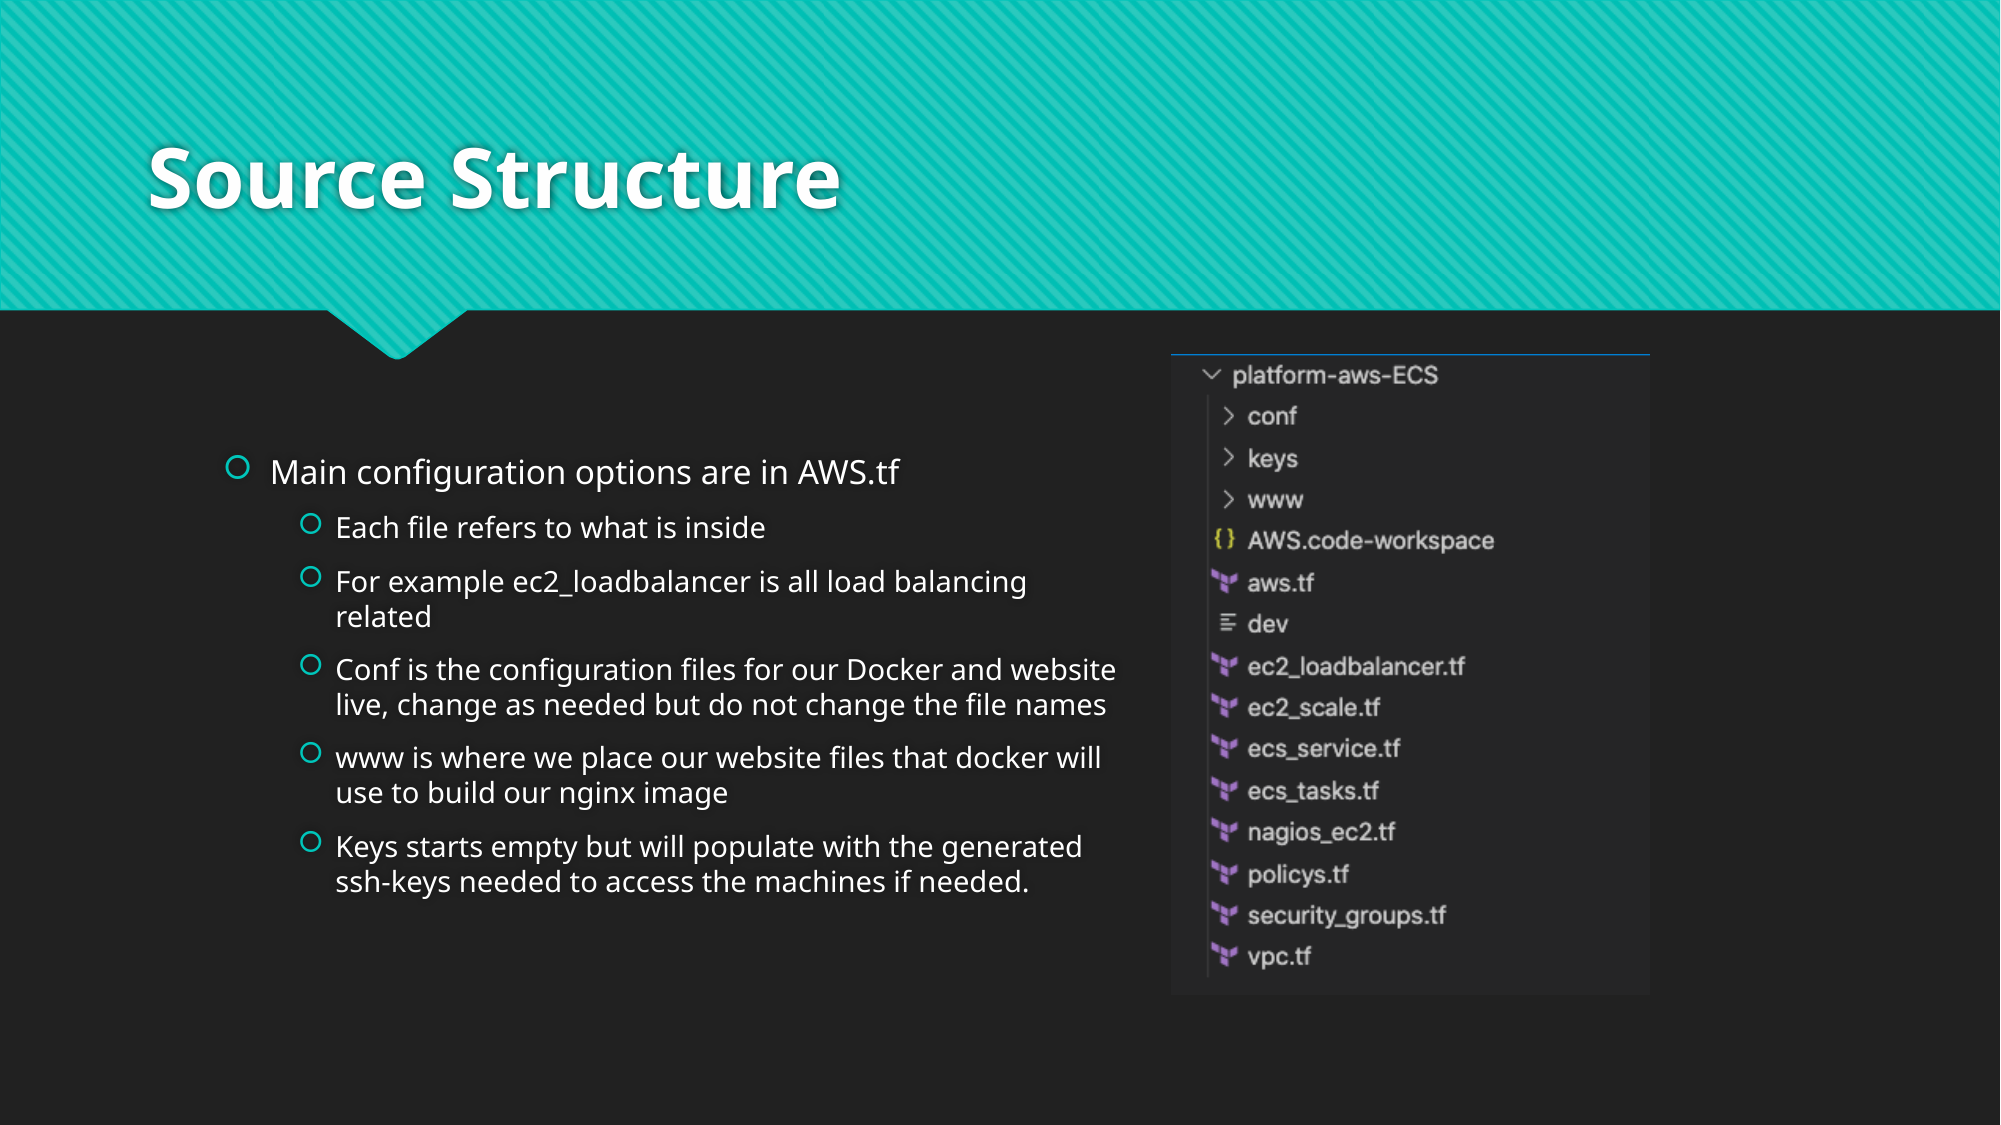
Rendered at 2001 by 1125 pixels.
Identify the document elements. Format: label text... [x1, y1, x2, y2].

title Source Structure [132, 73, 1868, 233]
list Main configuration options are in AWS.tf Each file refers to what is inside For example ec2_loadbalancer is all load balancing related Conf is the configuration files for our Docker and website live, change as needed but do not change the file names www is where we place our website files that docker will use to build our nginx image Keys starts empty but will populate with the generated ssh-keys needed to access the machines if needed. [132, 354, 1146, 996]
picture [1171, 354, 1651, 996]
